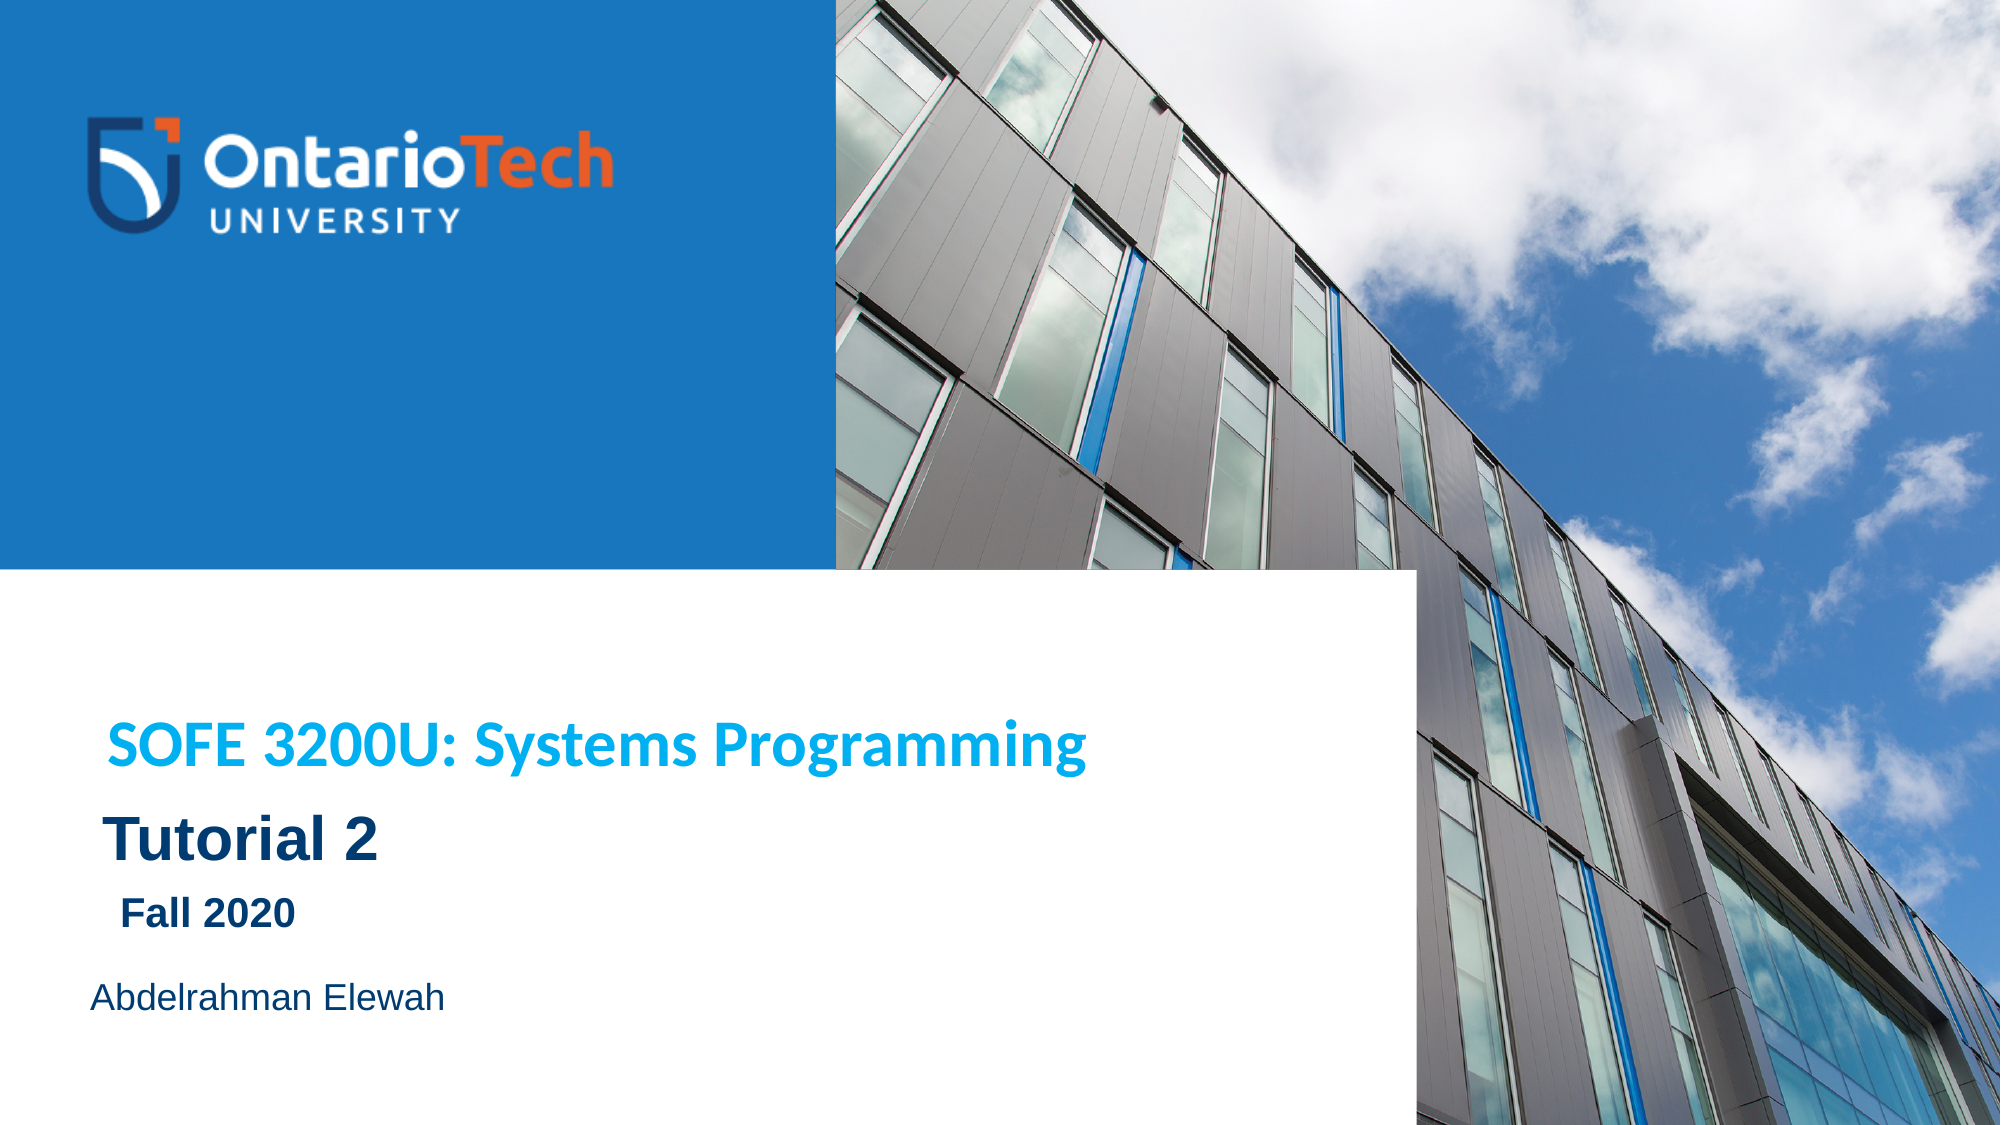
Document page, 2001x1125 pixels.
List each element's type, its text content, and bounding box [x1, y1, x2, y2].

picture [835, 0, 2000, 1125]
text_box SOFE 3200U: Systems Programming [77, 612, 1103, 788]
text_box Abdelrahman Elewah [75, 966, 461, 1026]
title Tutorial 2 Fall 2020 [88, 661, 1322, 1019]
